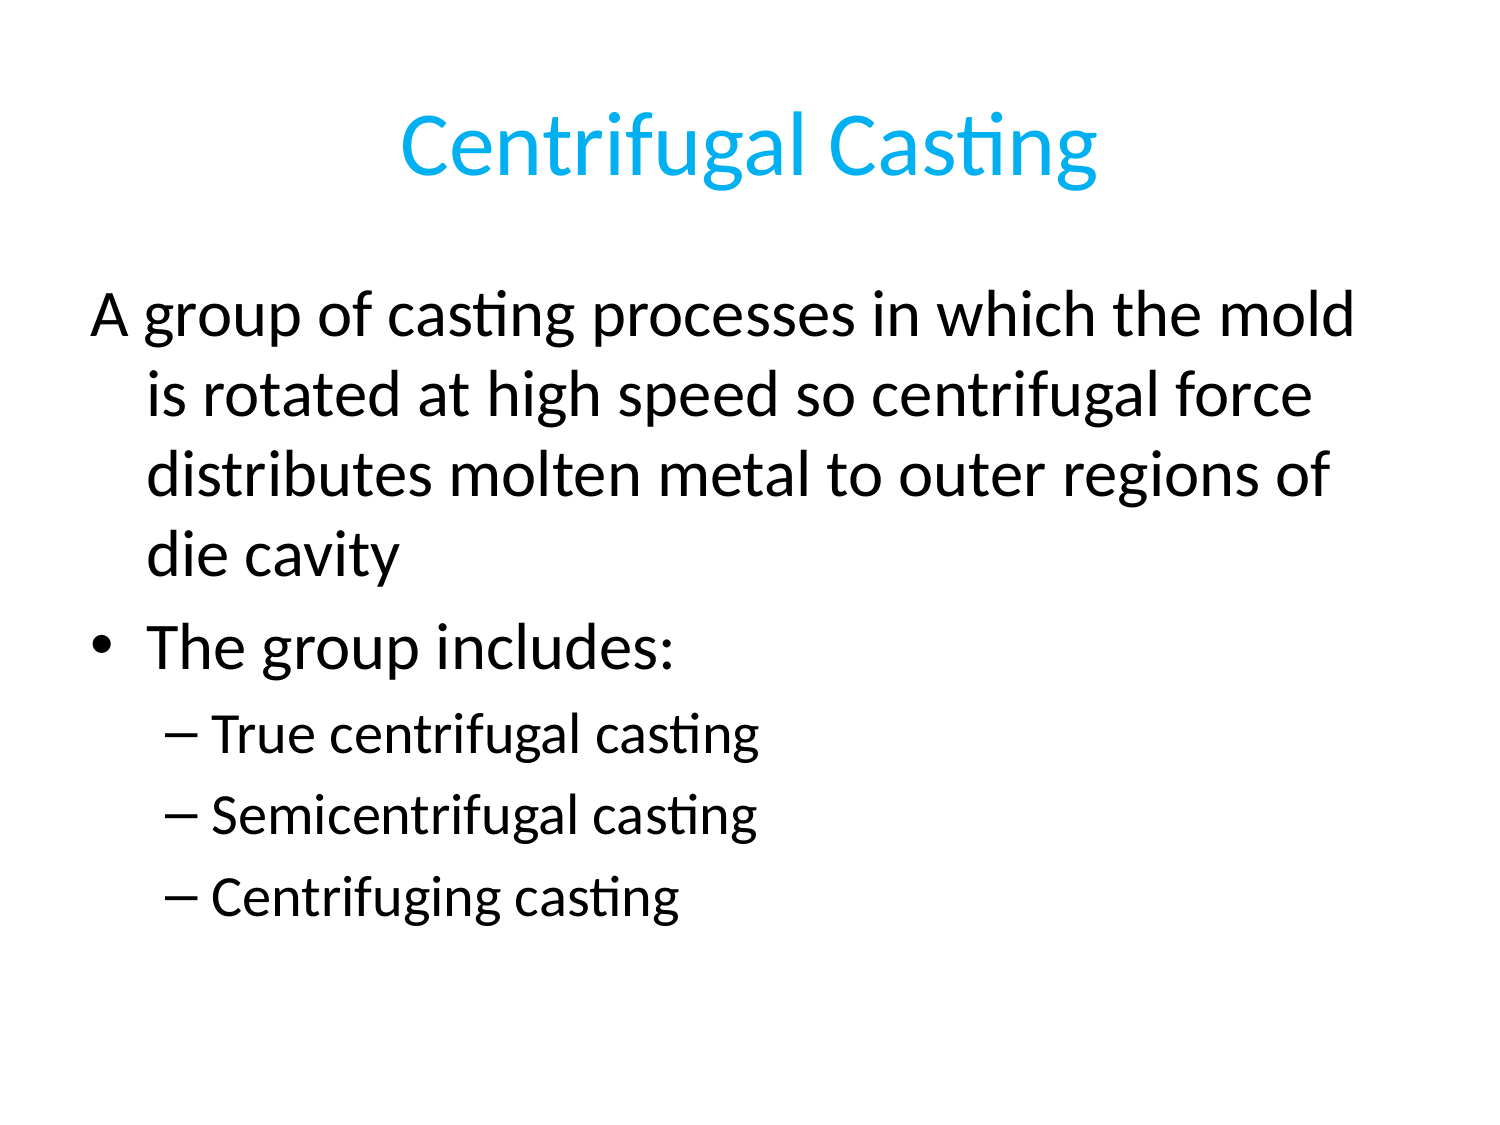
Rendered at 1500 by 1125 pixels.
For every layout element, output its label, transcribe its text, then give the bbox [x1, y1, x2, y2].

title Centrifugal Casting [75, 45, 1425, 233]
list A group of casting processes in which the mold is rotated at high speed so centrifugal force distributes molten metal to outer regions of die cavity The group includes: True centrifugal casting Semicentrifugal casting Centrifuging casting [75, 262, 1425, 1005]
